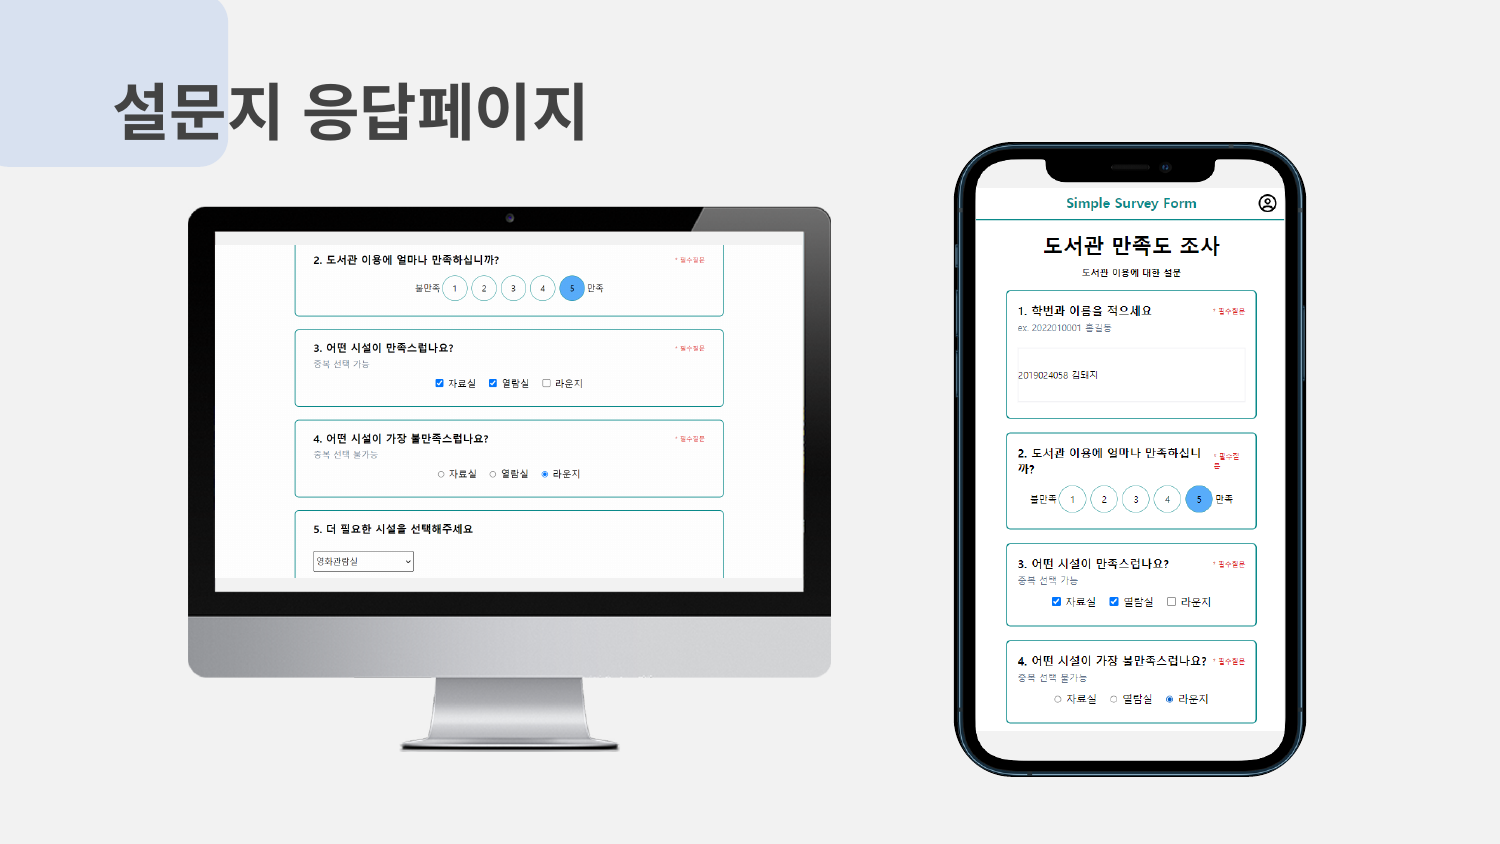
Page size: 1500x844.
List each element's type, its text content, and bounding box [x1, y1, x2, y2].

picture [953, 141, 1307, 778]
picture [144, 204, 864, 752]
title 설문지 응답페이지 [97, 58, 616, 266]
